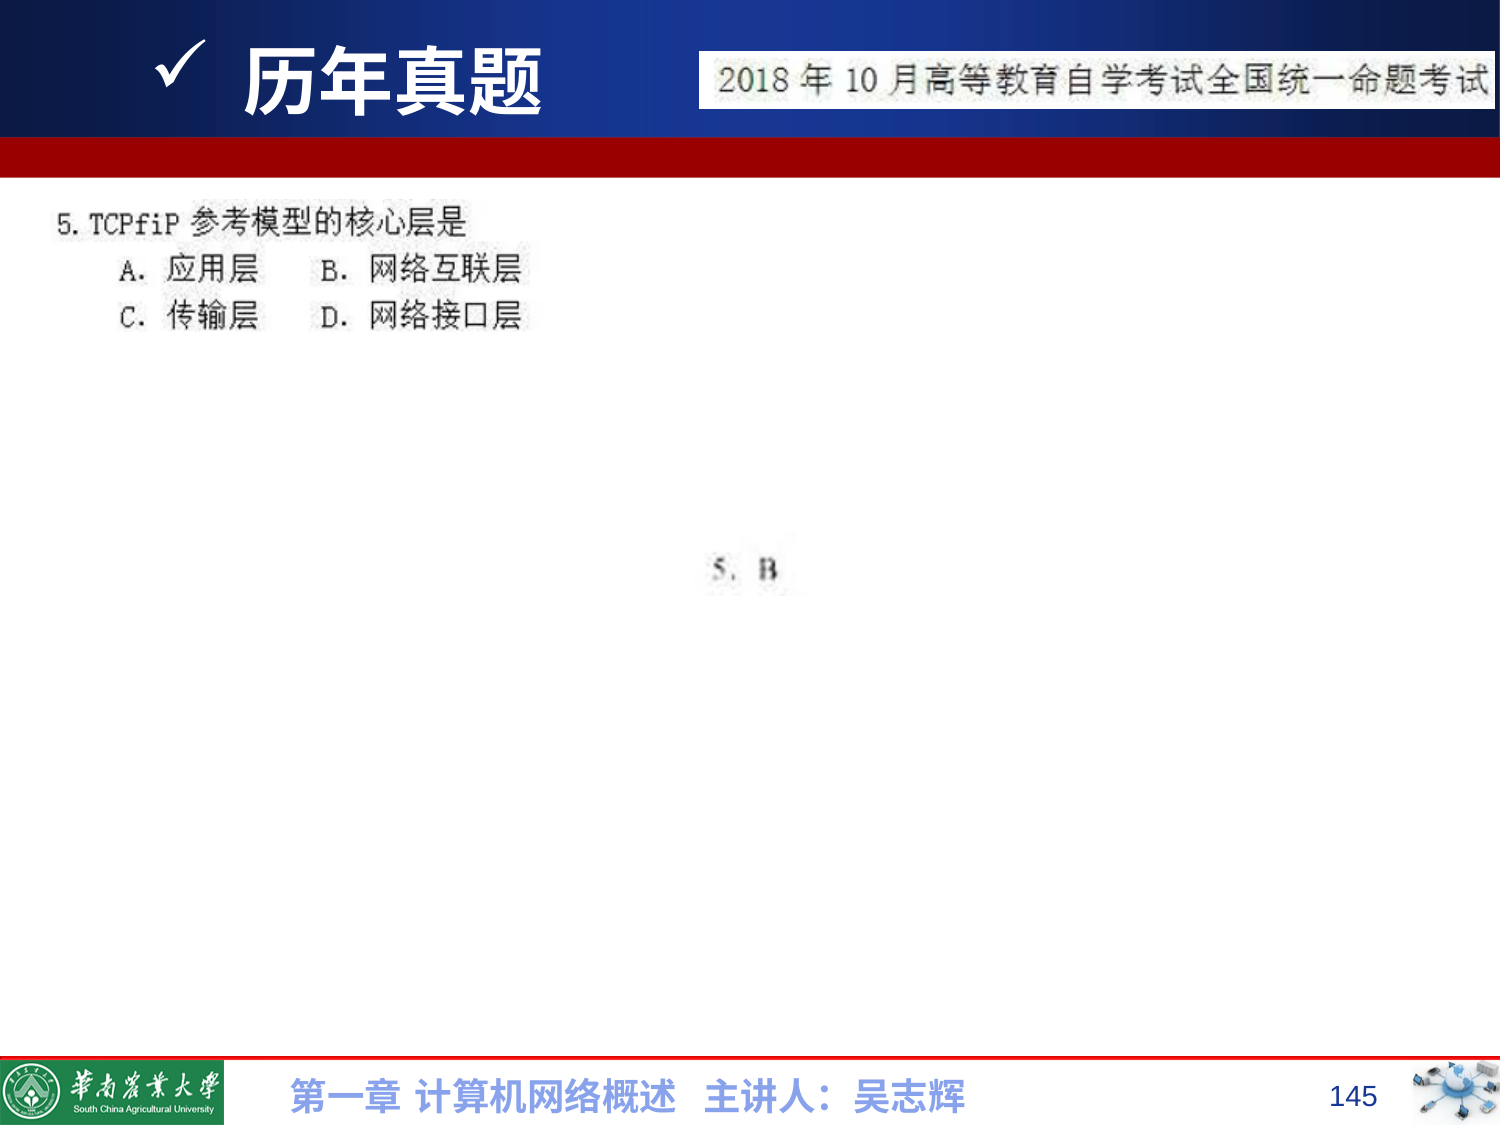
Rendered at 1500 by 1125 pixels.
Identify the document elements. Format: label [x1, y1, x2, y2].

footer [287, 1072, 1137, 1115]
picture [49, 199, 605, 346]
picture [693, 529, 807, 596]
title [149, 34, 1438, 126]
picture [0, 0, 1500, 137]
picture [0, 1056, 1500, 1125]
slide_number [1325, 1077, 1401, 1113]
